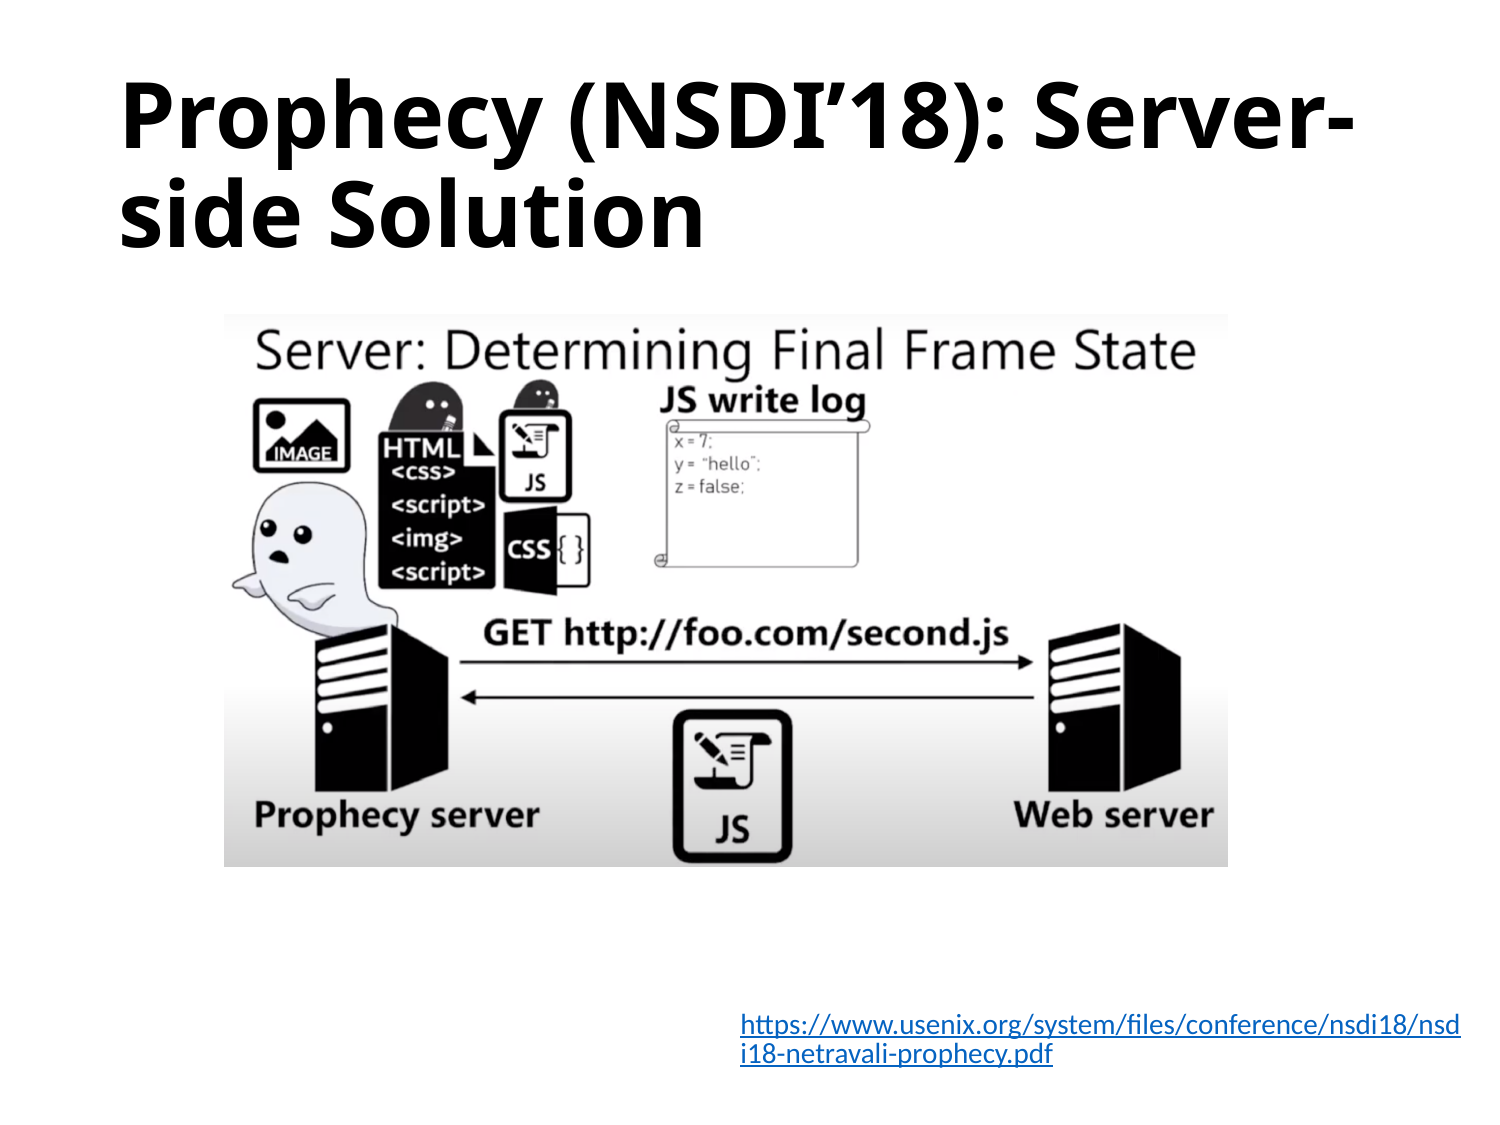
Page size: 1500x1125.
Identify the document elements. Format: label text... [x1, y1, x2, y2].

title Prophecy (NSDI’18): Server-side Solution [103, 59, 1397, 278]
text_box https://www.usenix.org/system/files/conference/nsdi18/nsdi18-netravali-prophecy.pdf [725, 997, 1476, 1048]
picture [224, 314, 1228, 867]
